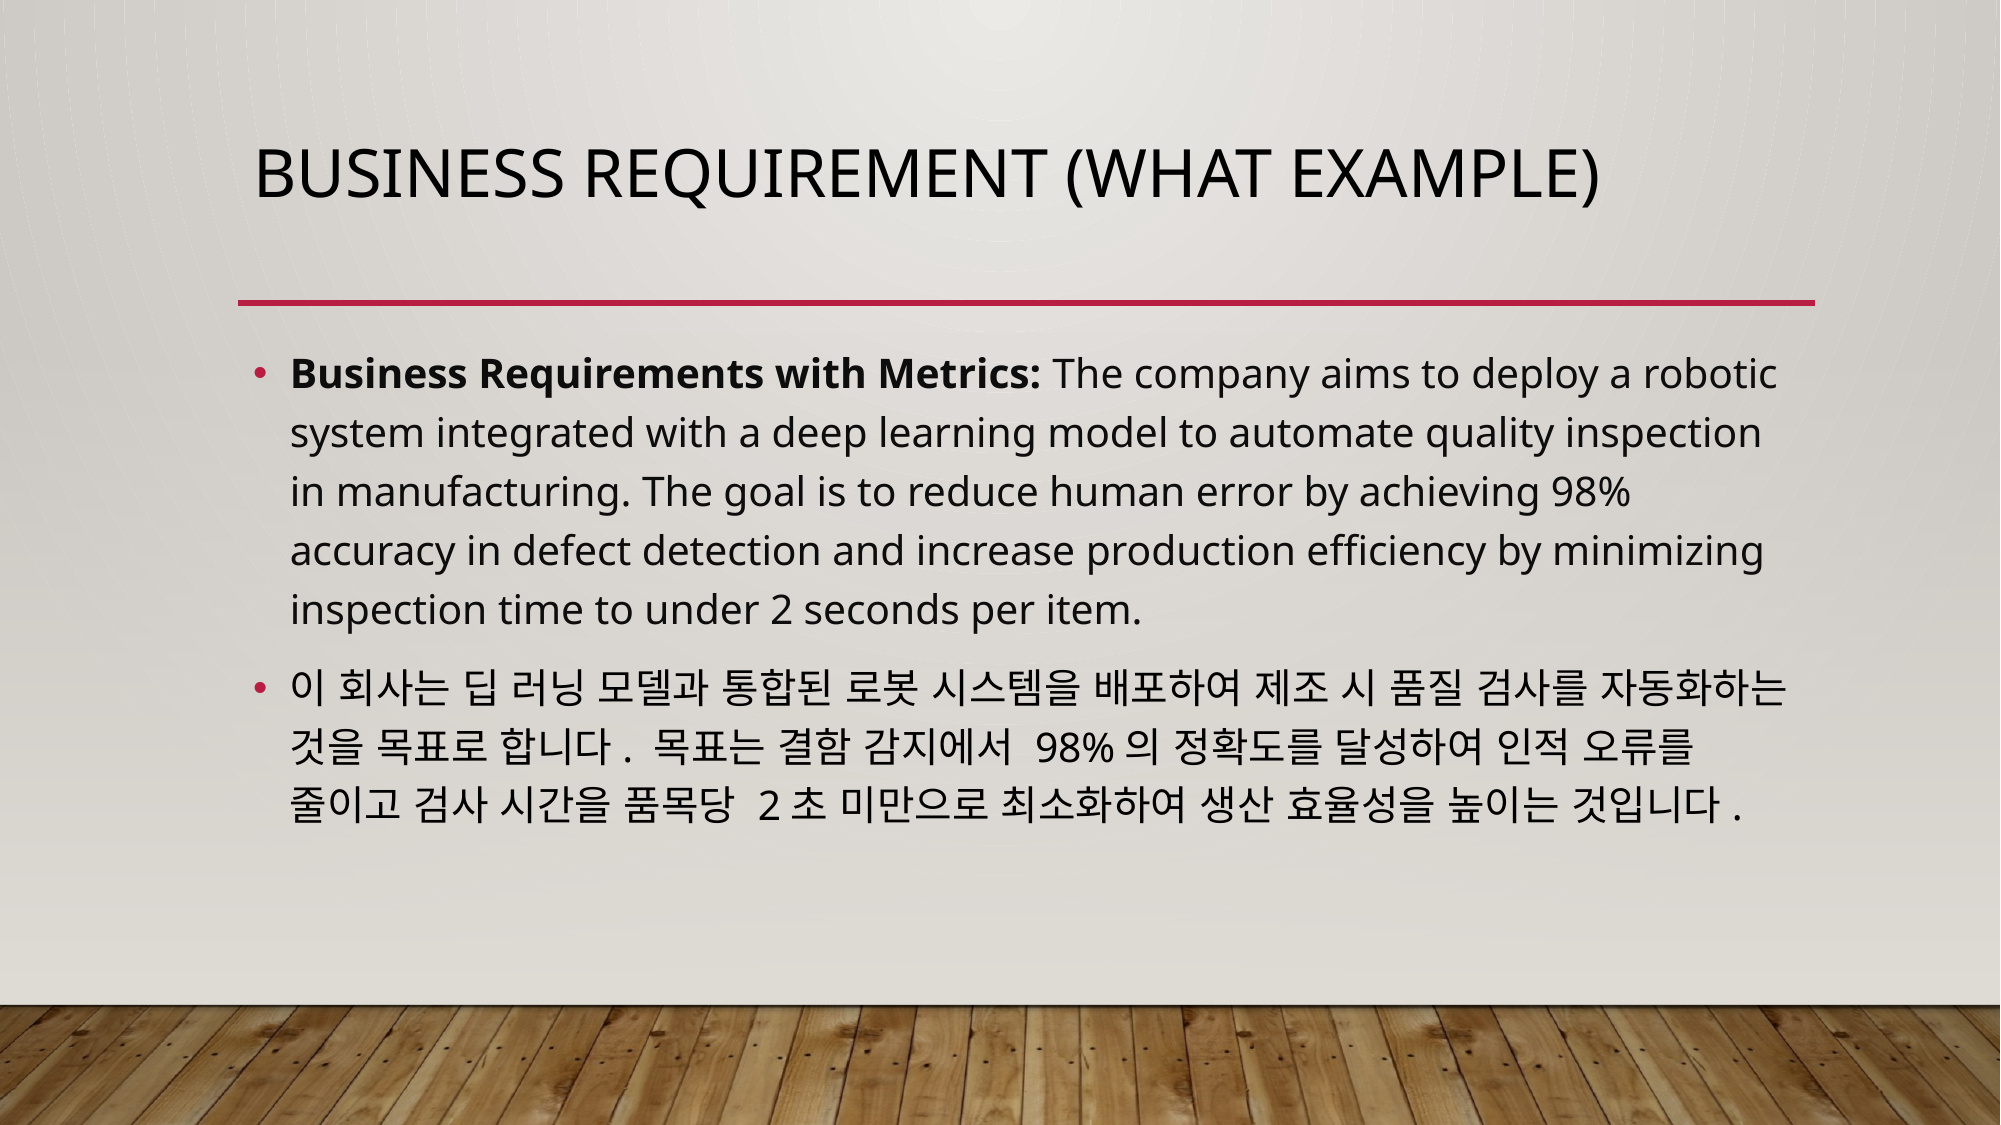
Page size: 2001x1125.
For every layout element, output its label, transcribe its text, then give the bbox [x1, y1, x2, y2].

list Business Requirements with Metrics: The company aims to deploy a robotic system integrated with a deep learning model to automate quality inspection in manufacturing. The goal is to reduce human error by achieving 98% accuracy in defect detection and increase production efficiency by minimizing inspection time to under 2 seconds per item. 이 회사는 딥 러닝 모델과 통합된 로봇 시스템을 배포하여 제조 시 품질 검사를 자동화하는 것을 목표로 합니다. 목표는 결함 감지에서 98%의 정확도를 달성하여 인적 오류를 줄이고 검사 시간을 품목당 2초 미만으로 최소화하여 생산 효율성을 높이는 것입니다. [238, 330, 1814, 897]
picture [0, 1005, 2000, 1125]
title Business Requirement (What Example) [238, 131, 1814, 305]
